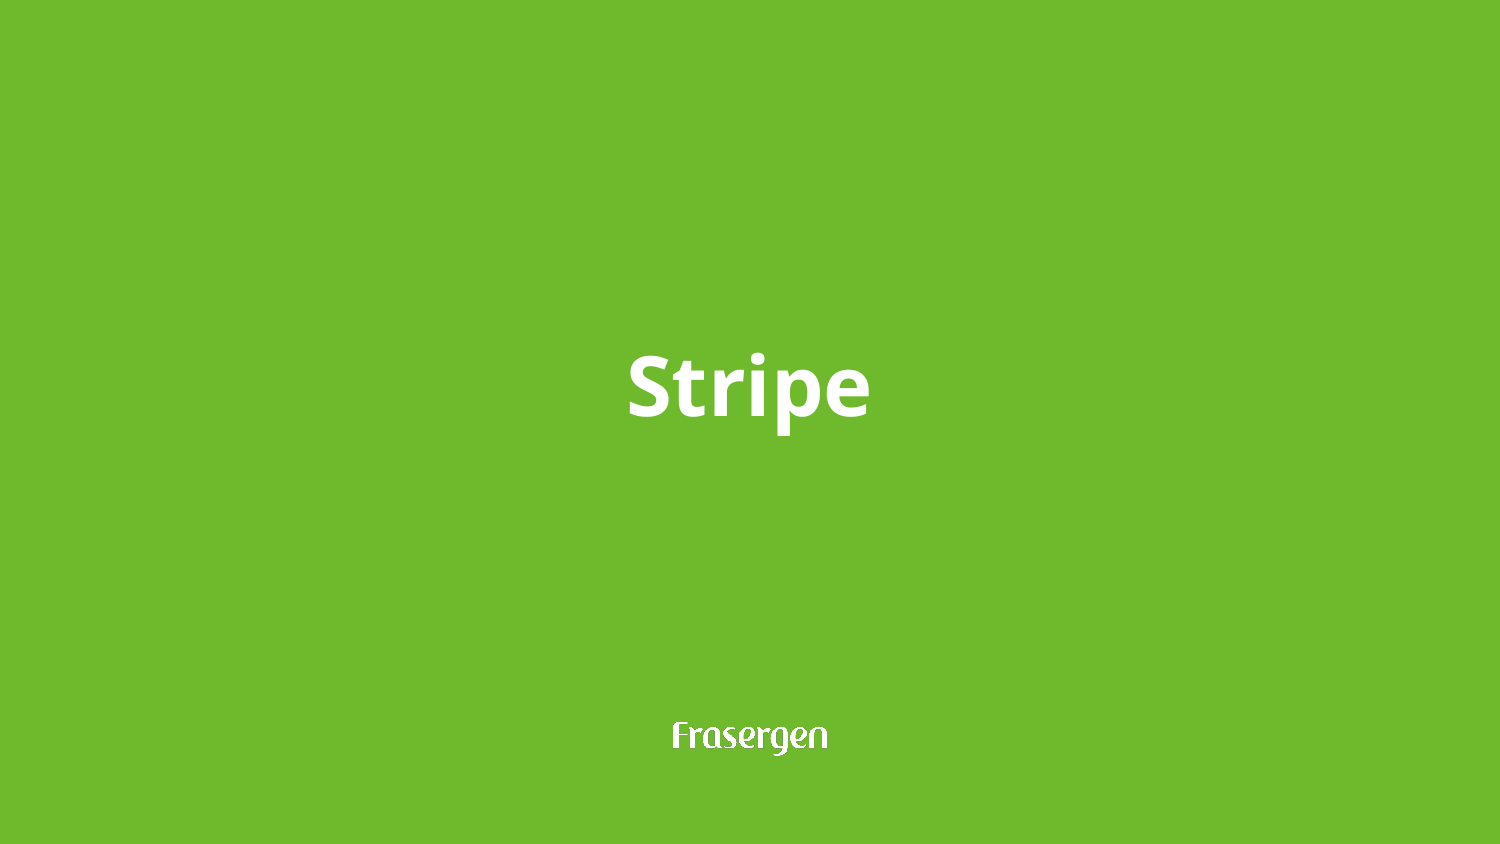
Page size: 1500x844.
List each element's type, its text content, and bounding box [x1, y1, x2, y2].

subtitle Stripe [0, 335, 1500, 443]
picture [673, 722, 827, 756]
